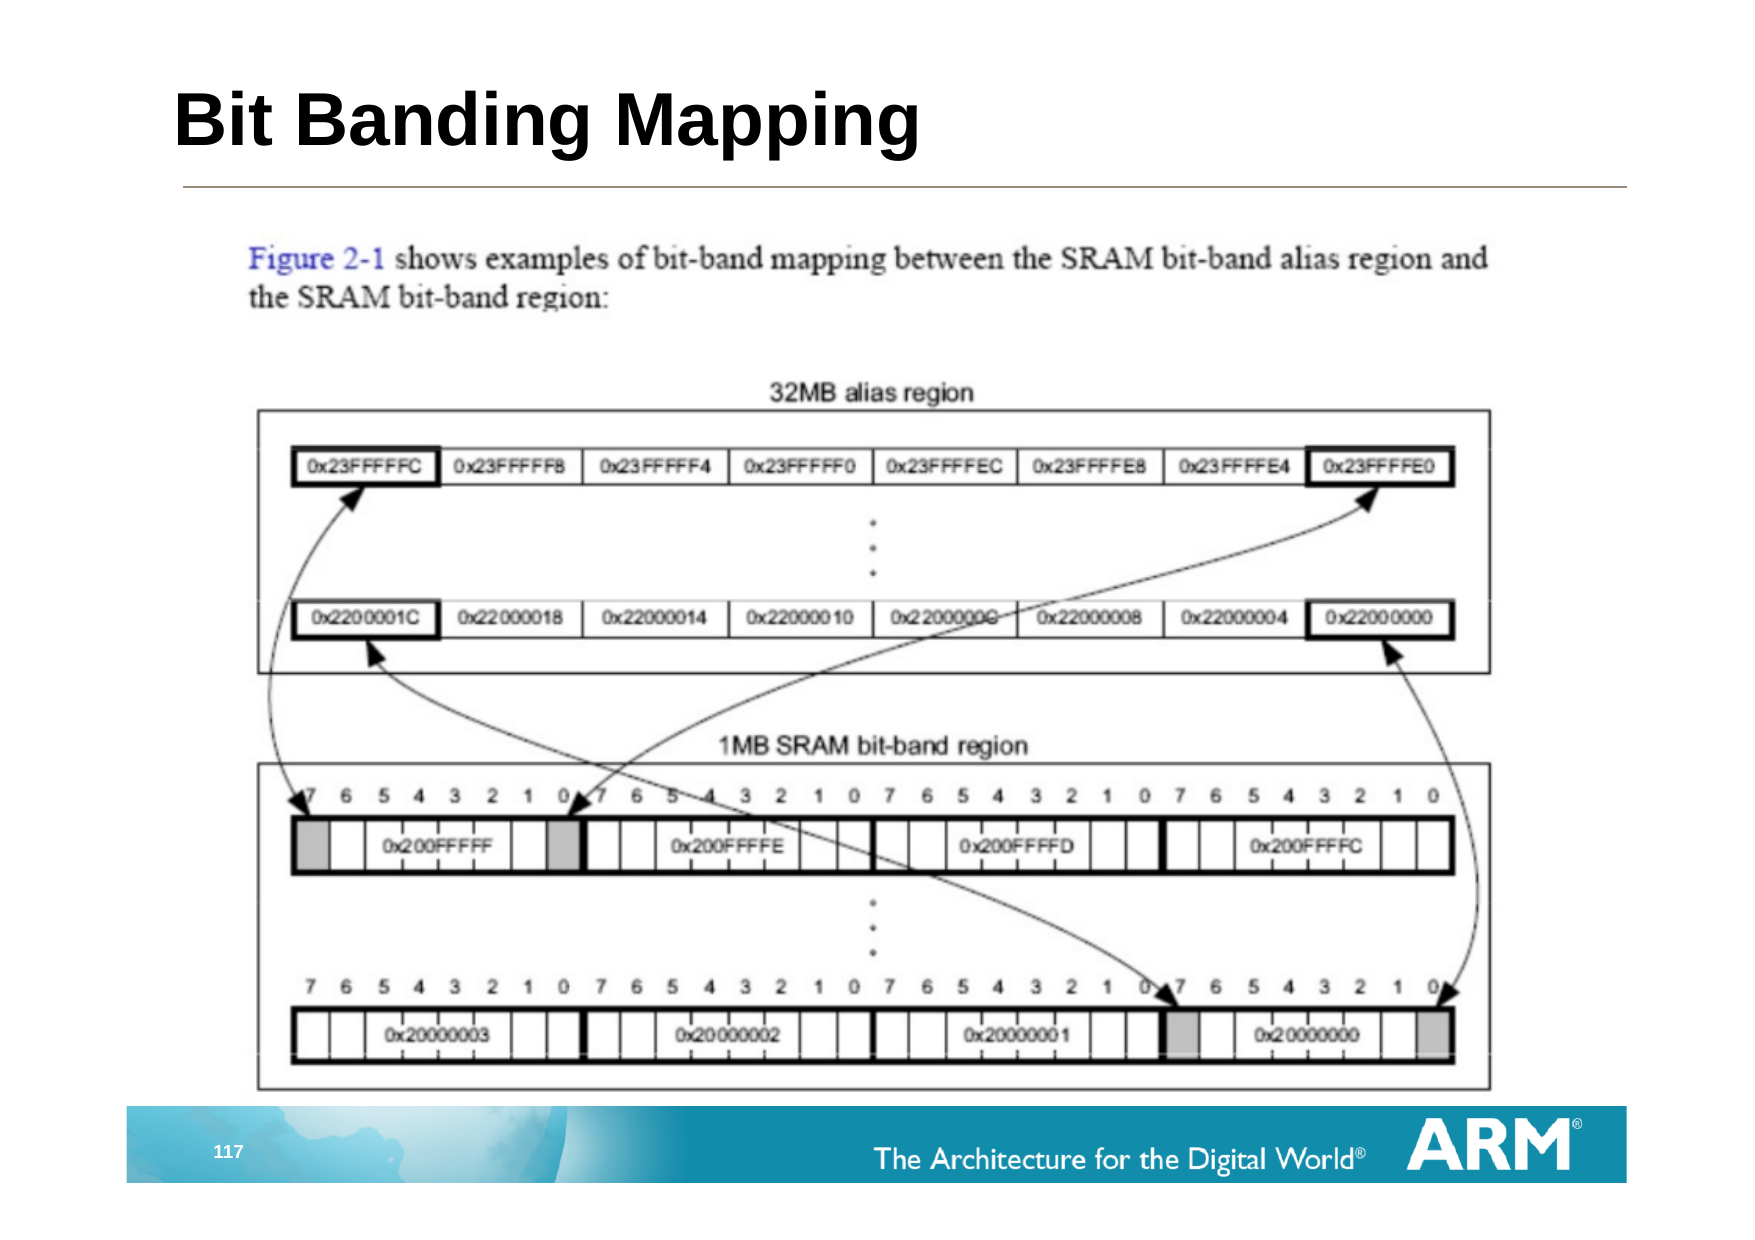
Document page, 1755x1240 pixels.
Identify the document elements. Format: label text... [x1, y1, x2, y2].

slide_number 117 [198, 1139, 287, 1187]
title Bit Banding Mapping [173, 80, 1581, 172]
picture [126, 231, 1627, 1183]
